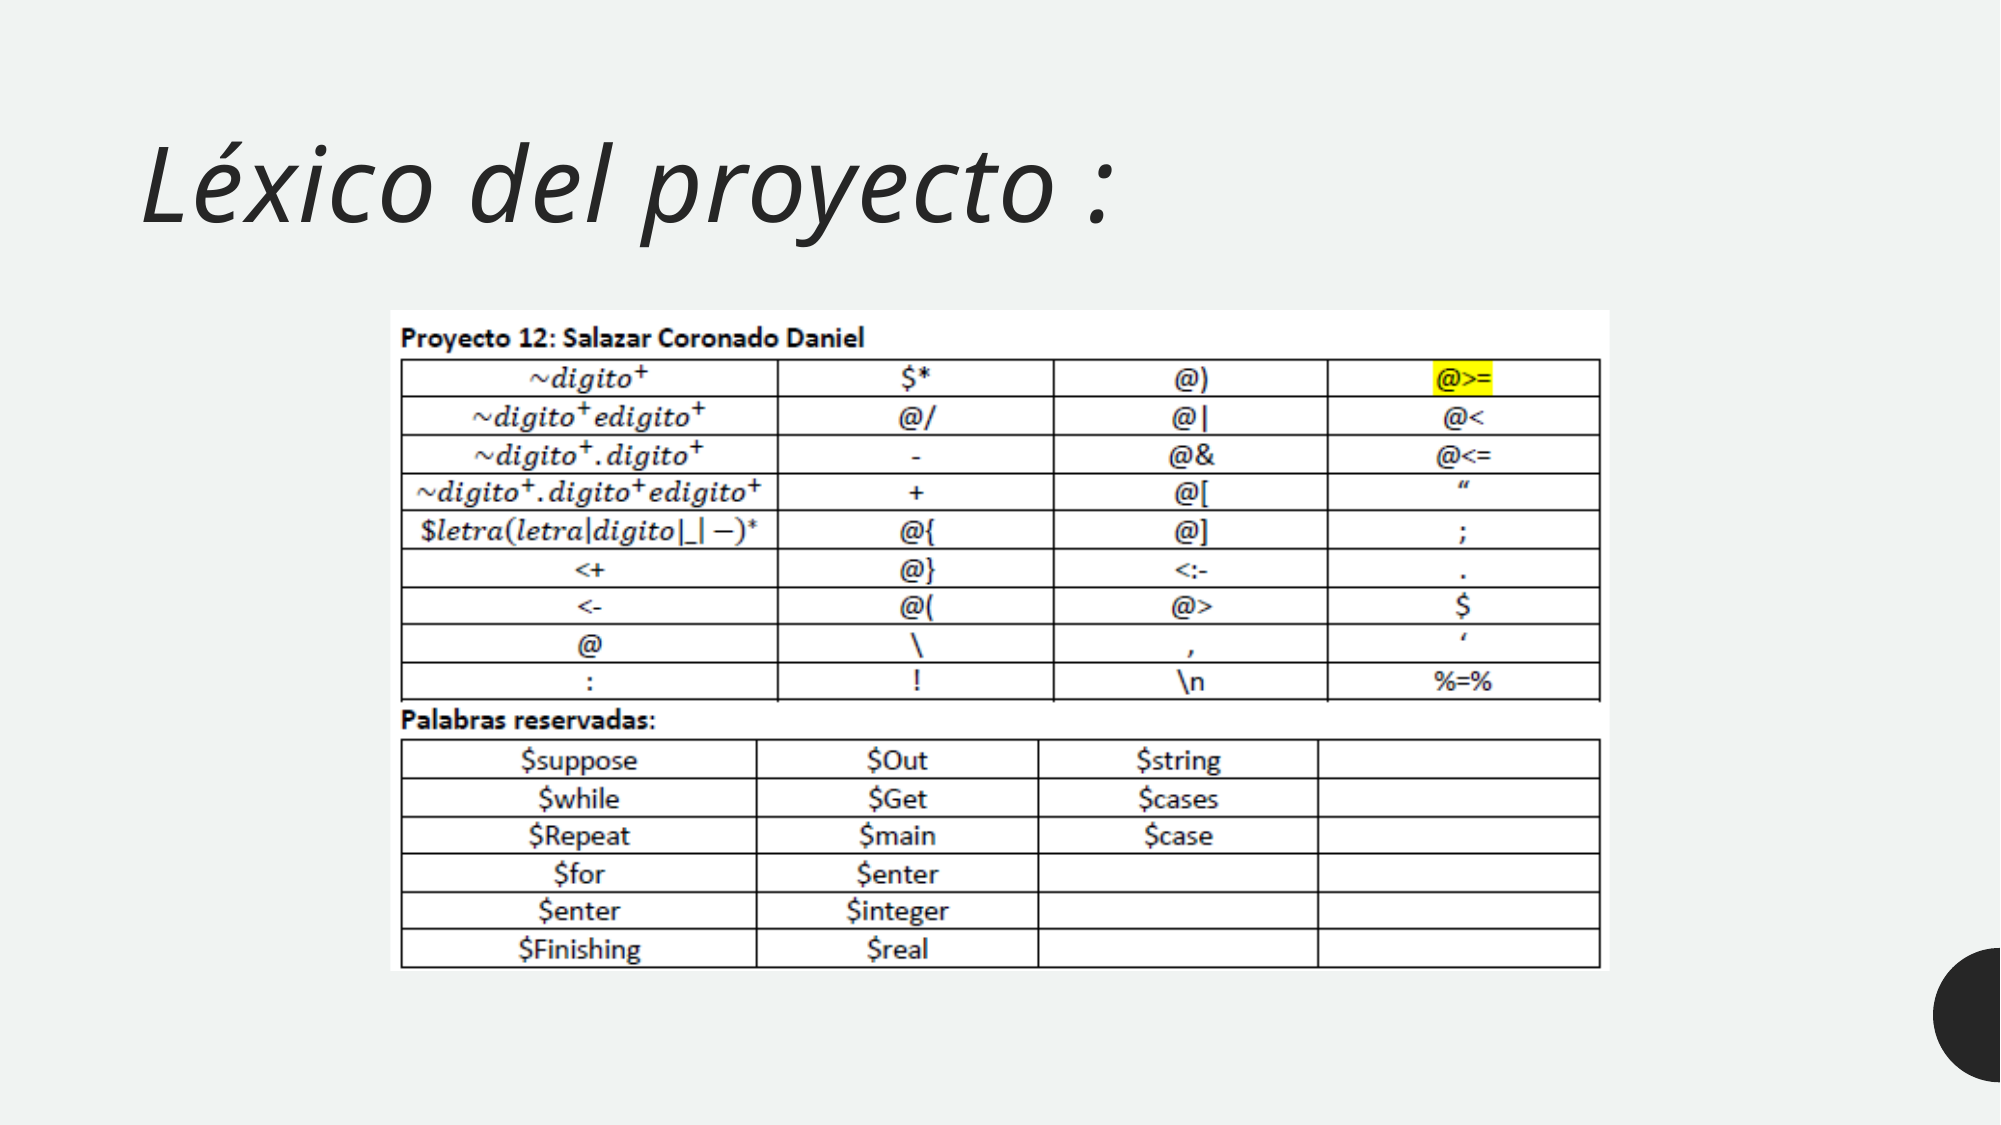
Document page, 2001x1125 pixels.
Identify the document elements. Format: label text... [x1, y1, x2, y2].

picture [390, 310, 1610, 971]
title Léxico del proyecto : [124, 124, 1136, 265]
